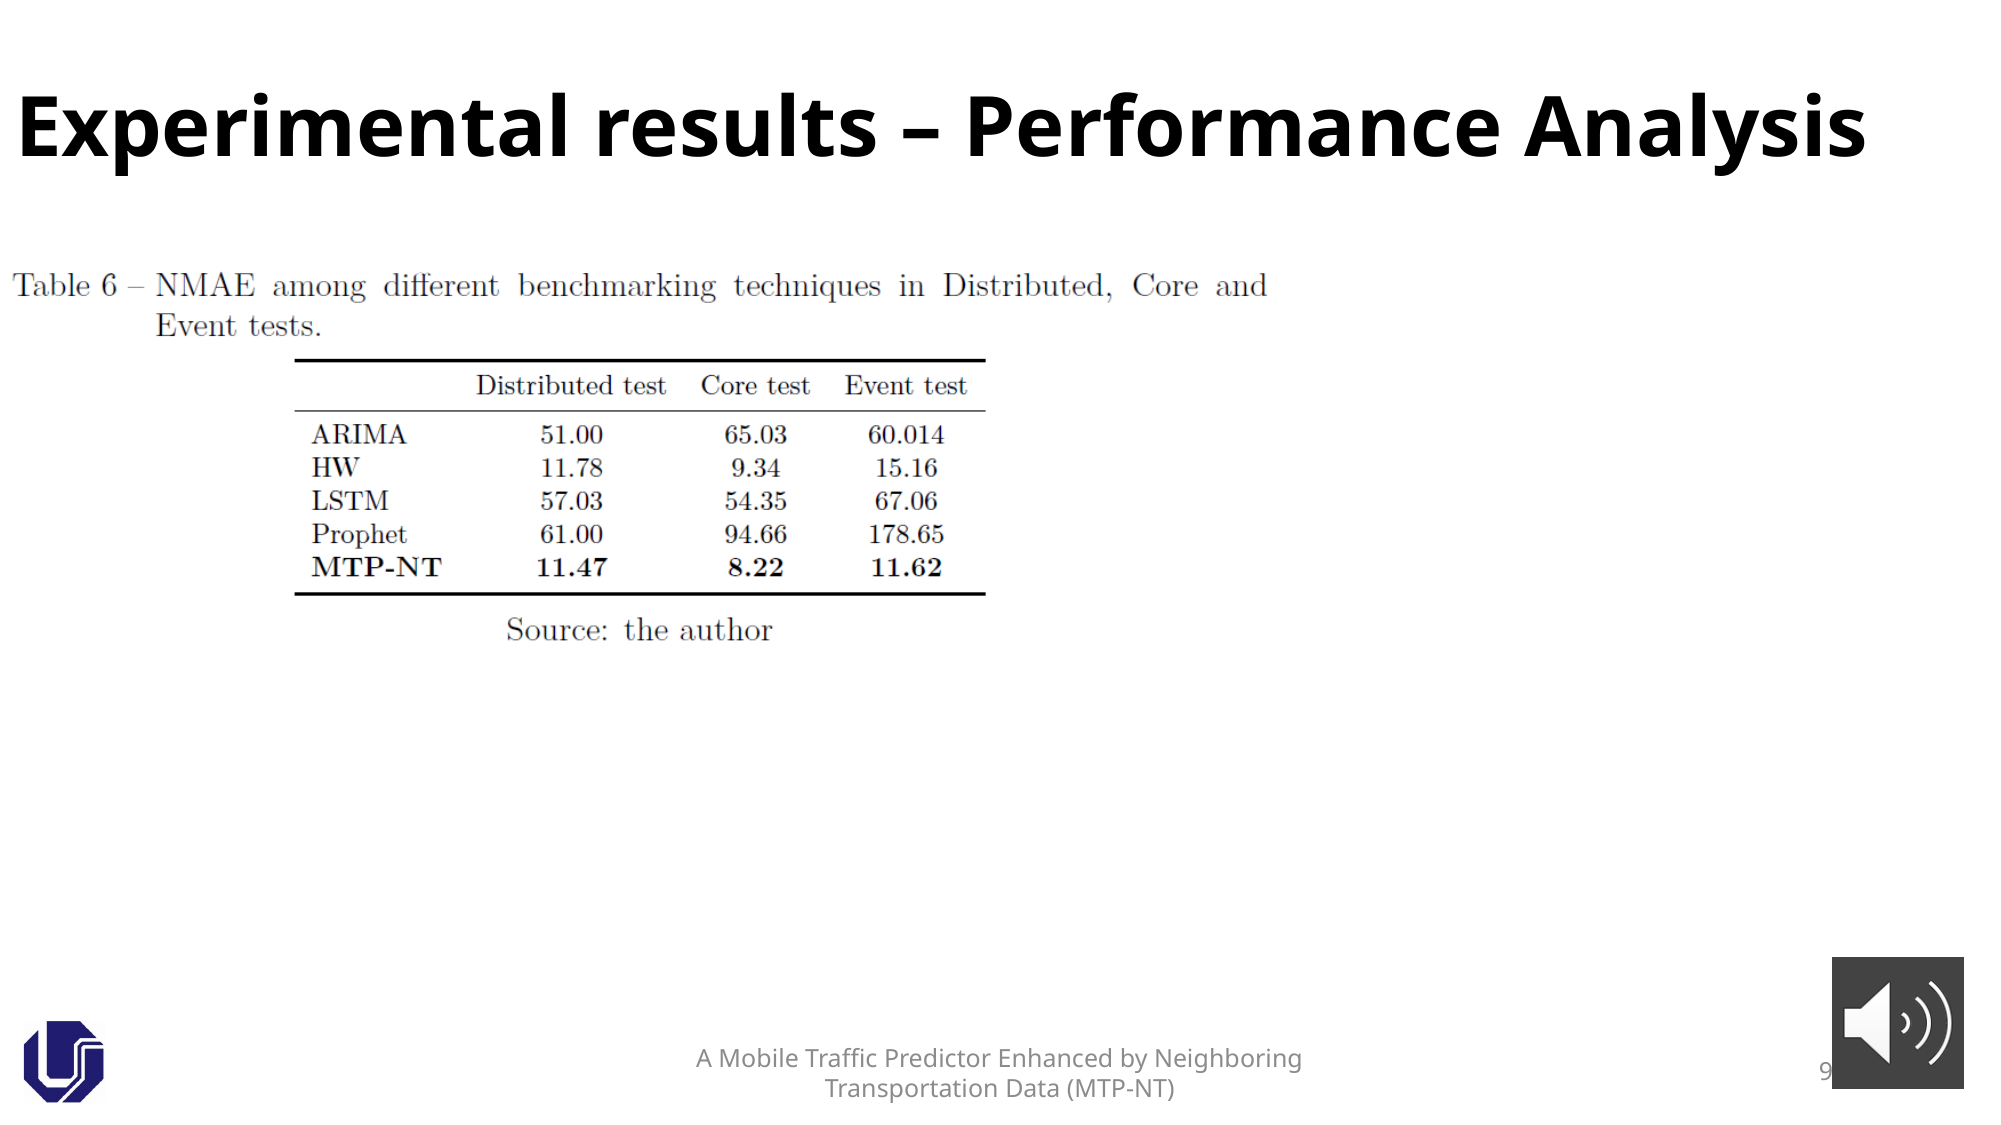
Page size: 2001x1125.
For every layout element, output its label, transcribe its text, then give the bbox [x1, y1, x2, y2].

picture [0, 264, 1277, 661]
footer A Mobile Traffic Predictor Enhanced by Neighboring Transportation Data (MTP-NT) [662, 1042, 1338, 1103]
picture [23, 1021, 106, 1103]
slide_number 94 [1412, 1042, 1863, 1103]
picture [1831, 956, 1965, 1090]
text_box Experimental results – Performance Analysis [0, 17, 1978, 230]
